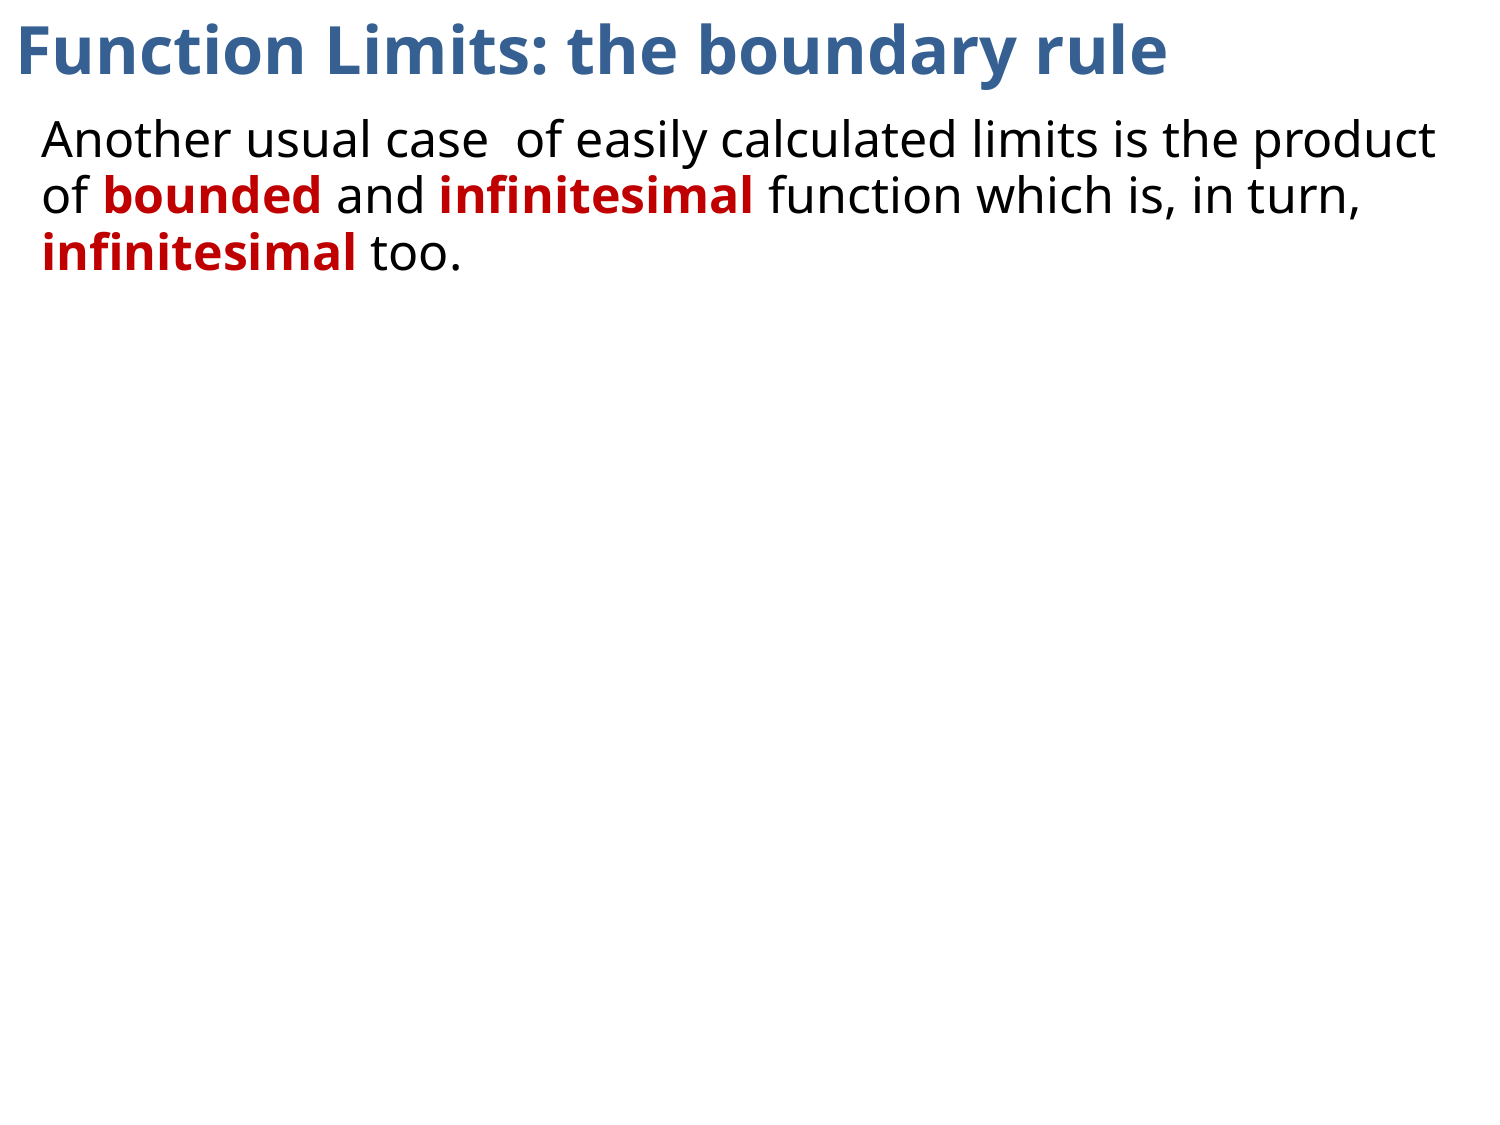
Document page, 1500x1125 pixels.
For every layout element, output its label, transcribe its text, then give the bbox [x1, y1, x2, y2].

text_box Another usual case of easily calculated limits is the product of bounded and infinitesimal function which is, in turn, infinitesimal too. [26, 103, 1474, 303]
title Function Limits: the boundary rule [0, 0, 1500, 102]
